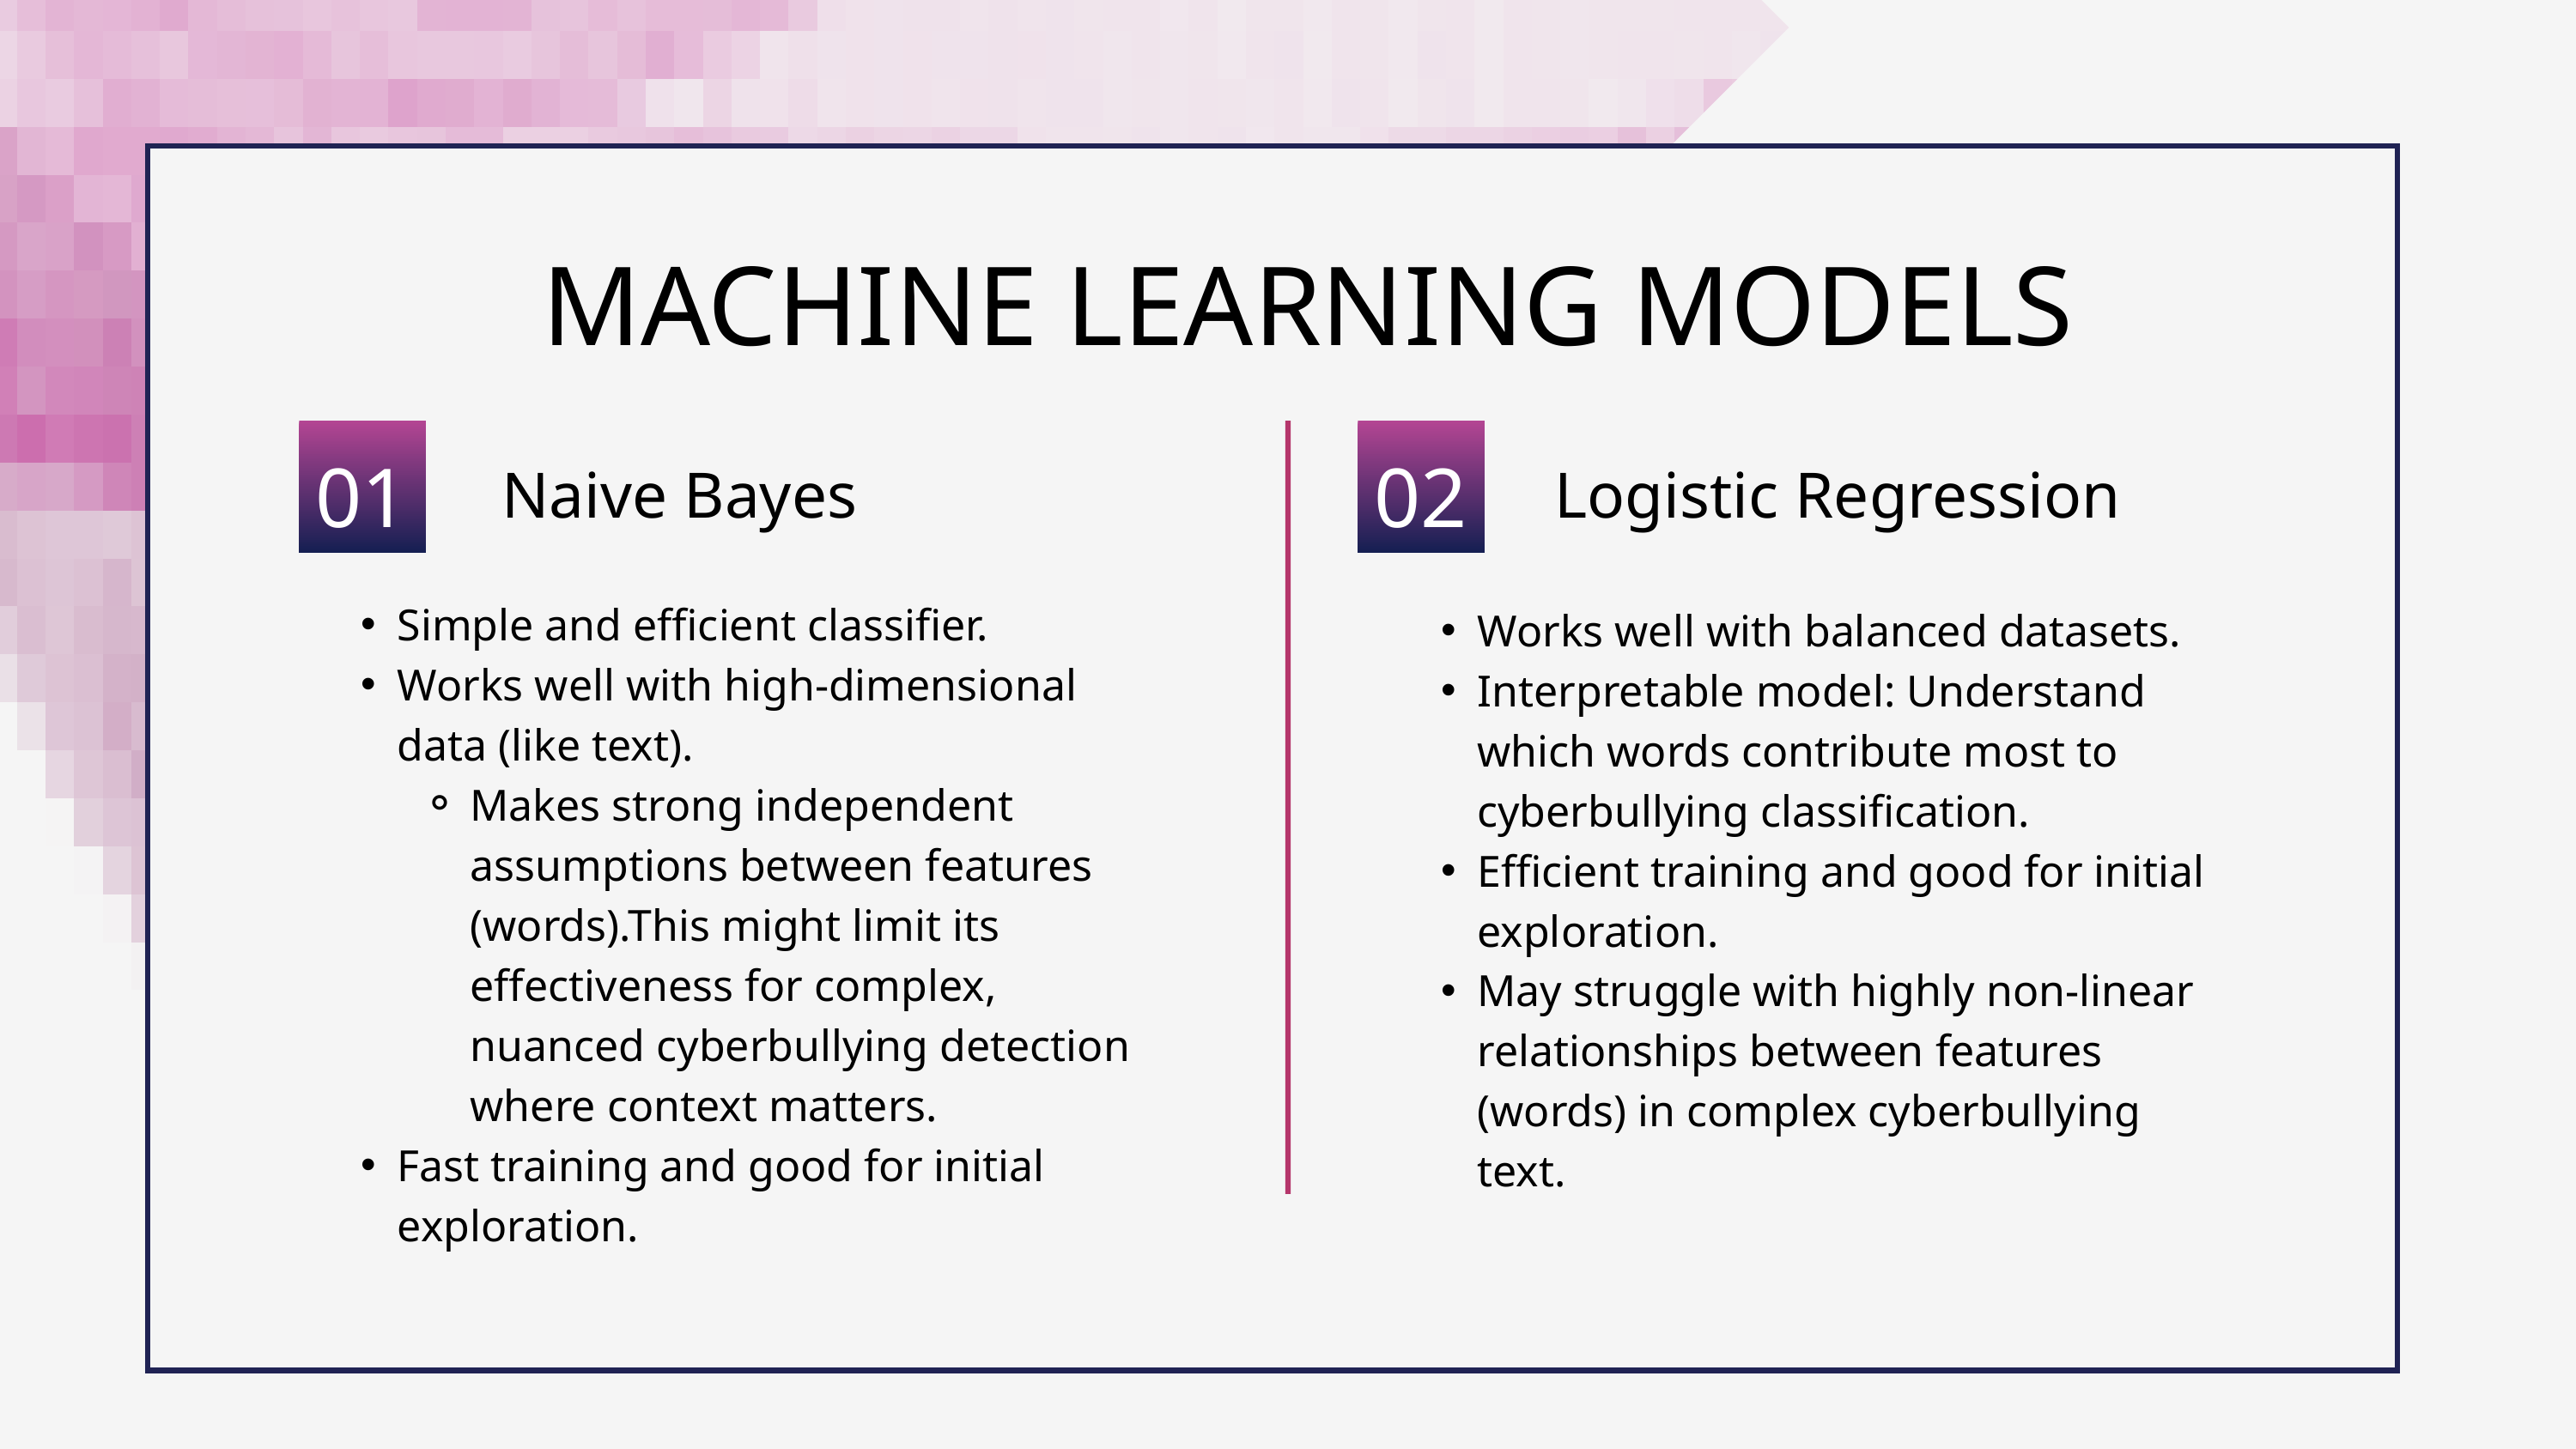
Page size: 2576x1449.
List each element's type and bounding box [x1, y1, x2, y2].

text_box [299, 420, 426, 554]
text_box [1358, 420, 1485, 554]
text_box [0, 0, 1789, 1449]
text_box [147, 145, 2398, 1371]
